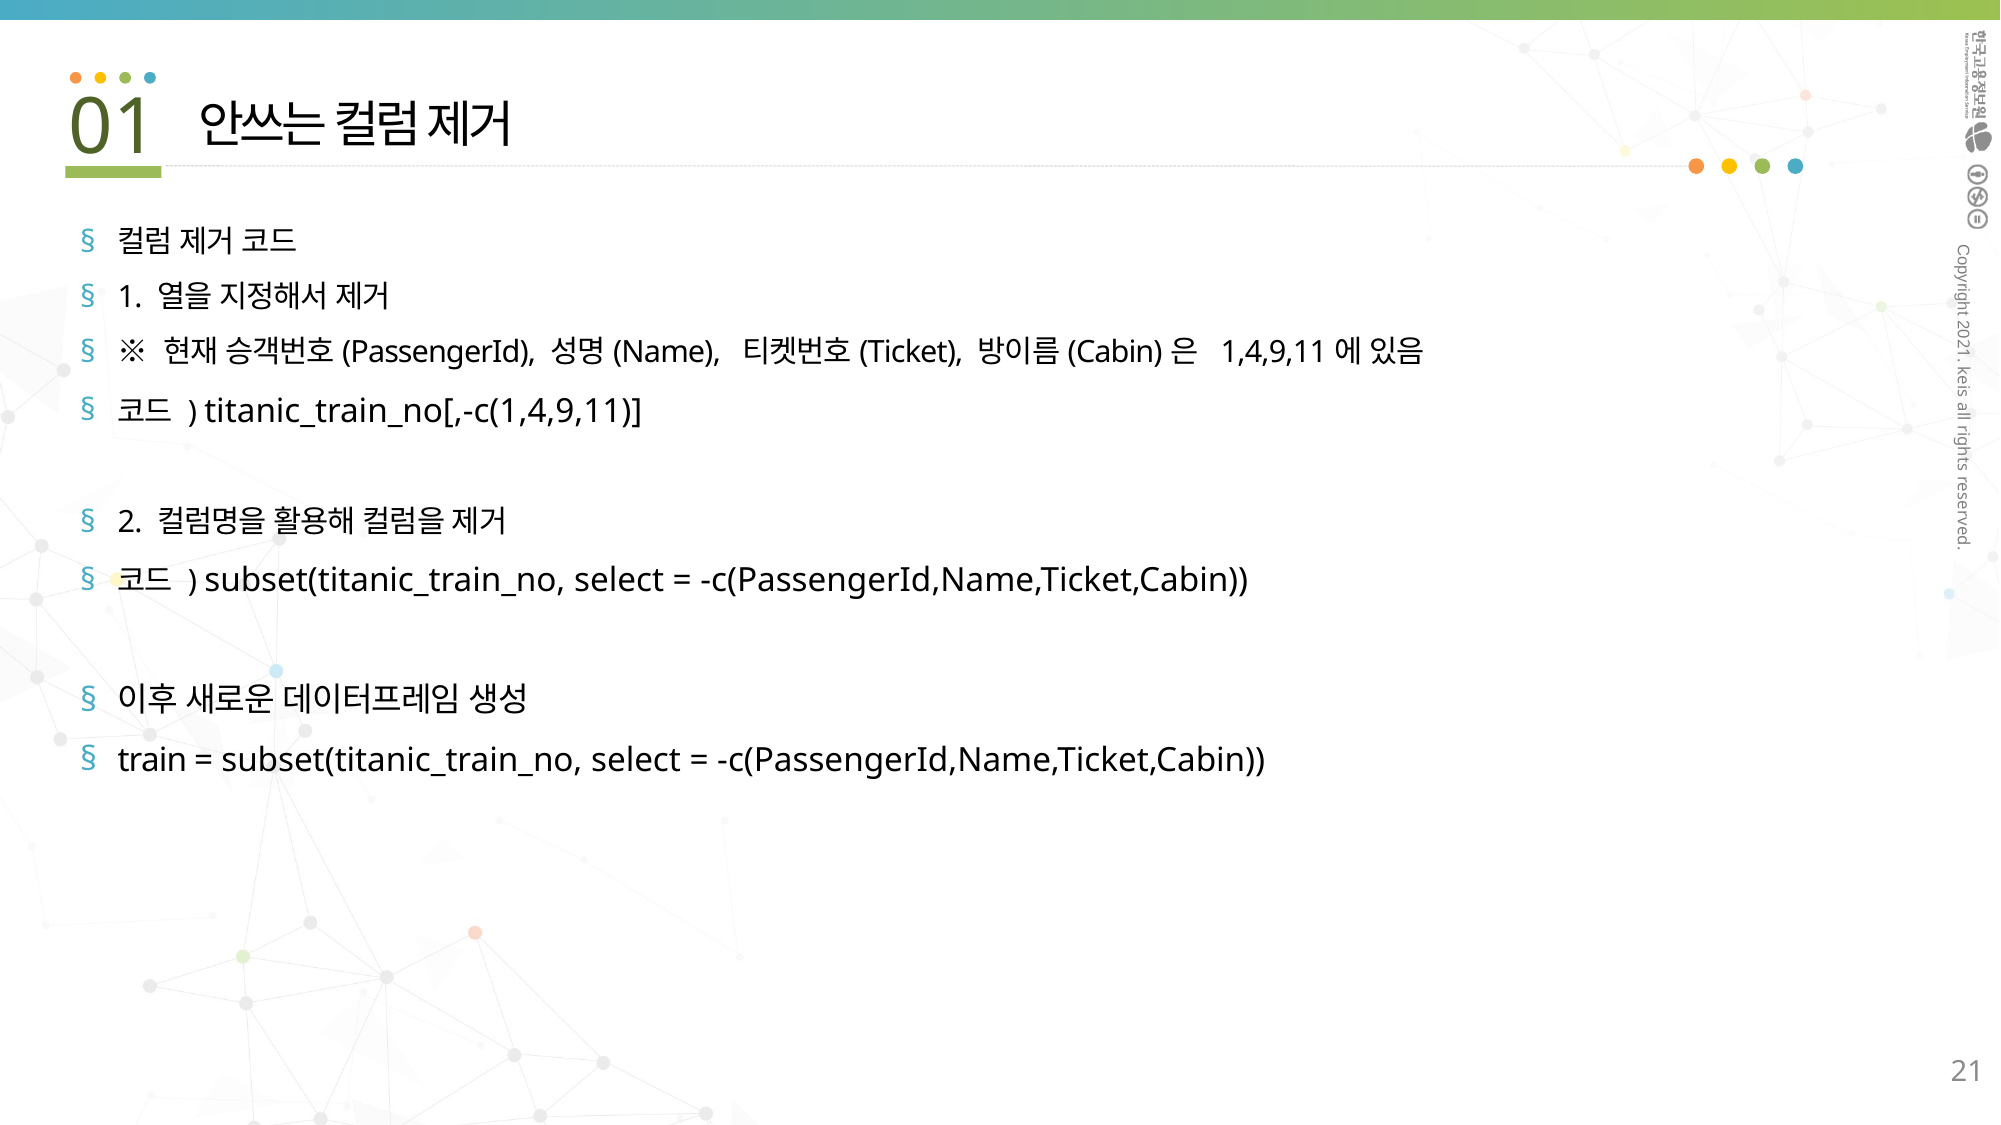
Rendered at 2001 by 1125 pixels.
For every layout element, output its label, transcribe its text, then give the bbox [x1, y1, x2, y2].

text_box 컬럼 제거 코드 1. 열을 지정해서 제거 ※ 현재 승객번호(PassengerId), 성명(Name), 티켓번호(Ticket), 방이름(Cabin)은 1,4,9,11에 있음 코드 ) titanic_train_no[,-c(1,4,9,11)] 2. 컬럼명을 활용해 컬럼을 제거 코드 ) subset(titanic_train_no, select = -c(PassengerId,Name,Ticket,Cabin)) 이후 새로운 데이터프레임 생성 train = subset(titanic_train_no, select = -c(PassengerId,Name,Ticket,Cabin)) [65, 657, 1796, 786]
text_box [0, 0, 2000, 657]
slide_number 21 [1532, 1042, 1999, 1103]
